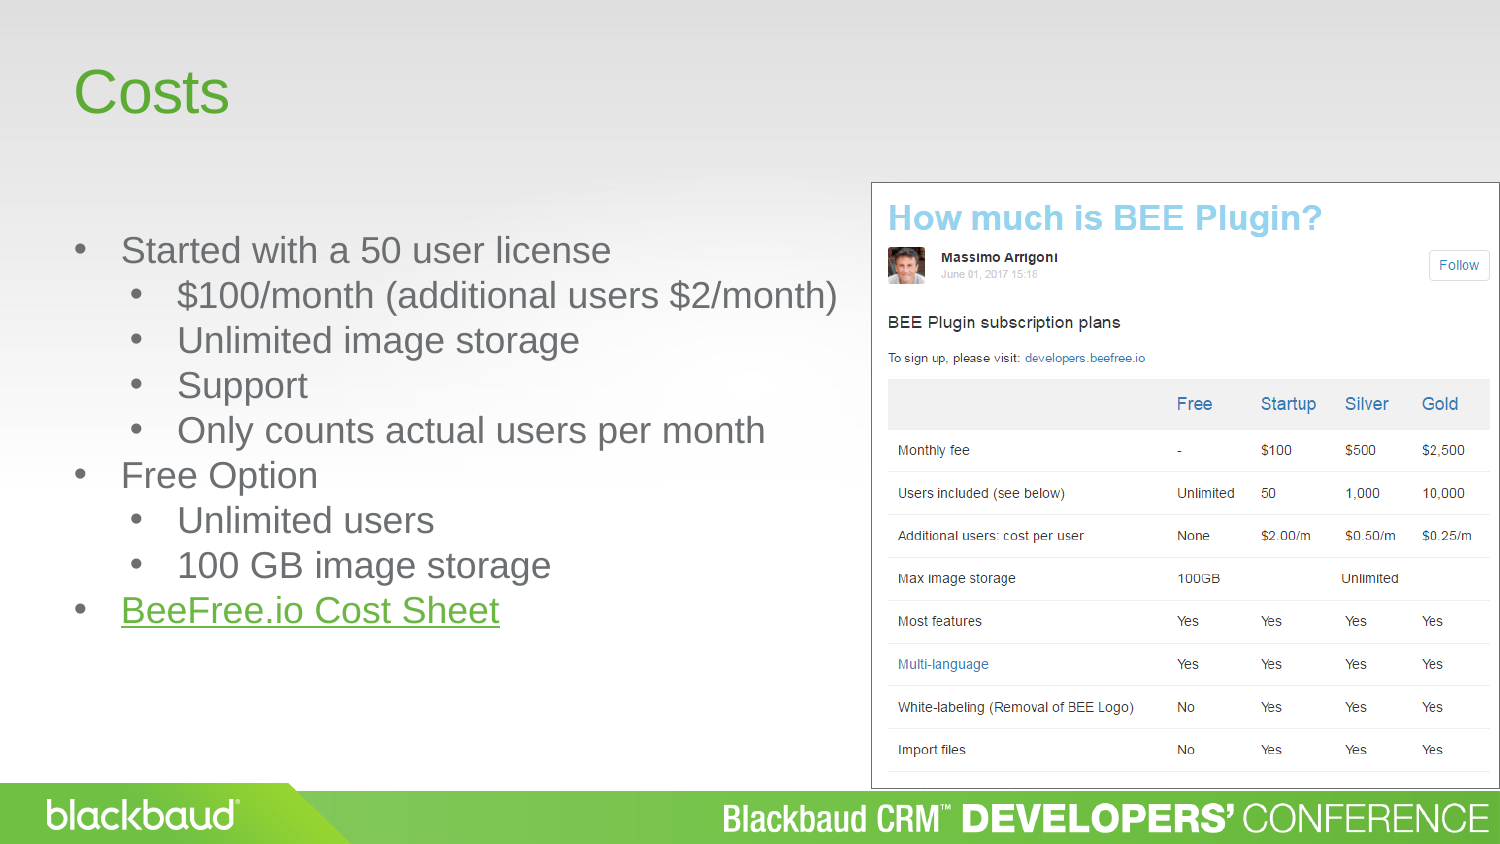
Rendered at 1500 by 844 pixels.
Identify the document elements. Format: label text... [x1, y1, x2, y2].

picture [0, 0, 1500, 844]
text_box Costs [59, 43, 1236, 134]
text_box Started with a 50 user license $100/month (additional users $2/month) Unlimited image storage Support Only counts actual users per month Free Option Unlimited users 100 GB image storage BeeFree.io Cost Sheet [59, 173, 1469, 729]
